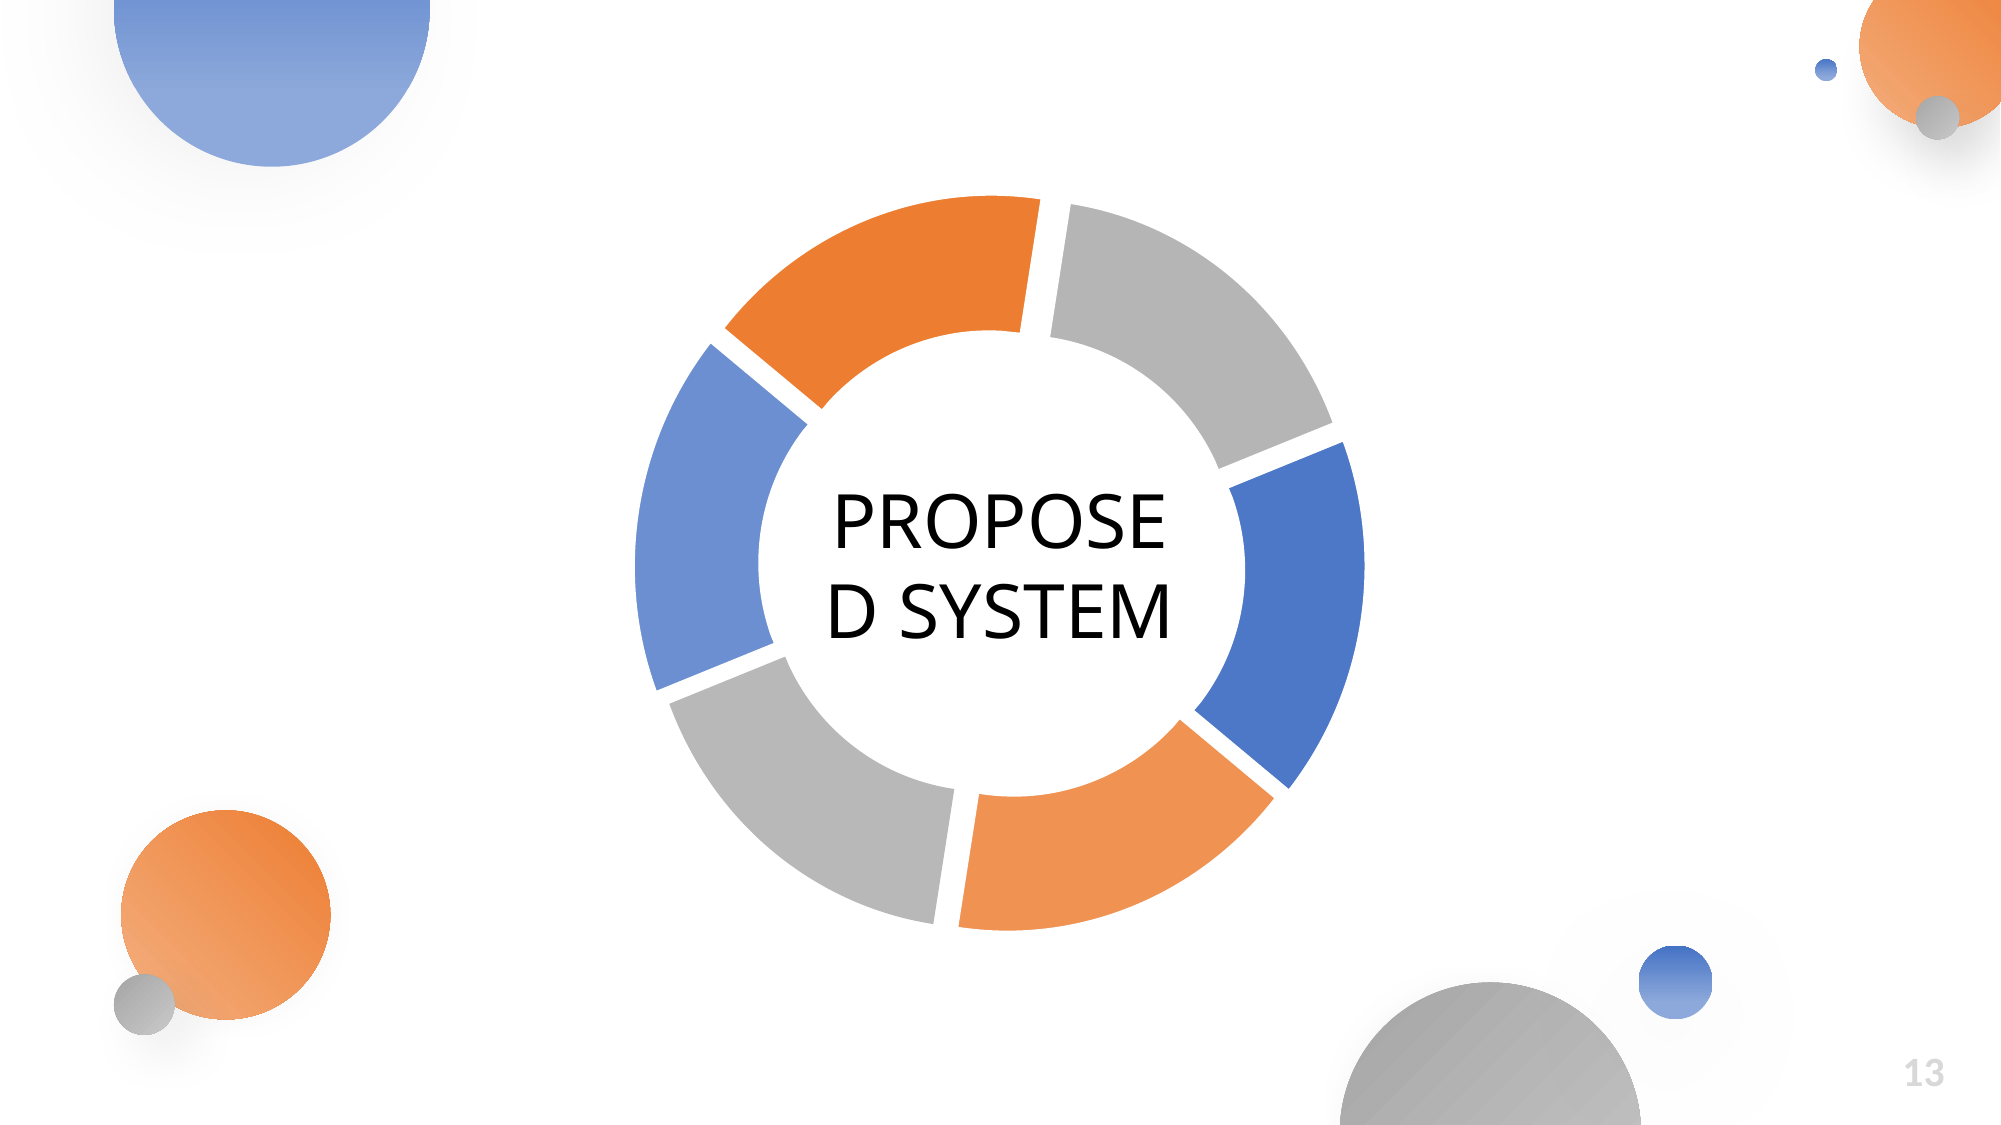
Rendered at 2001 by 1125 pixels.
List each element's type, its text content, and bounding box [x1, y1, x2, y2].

text_box [1192, 440, 1366, 791]
text_box [633, 341, 810, 693]
text_box [121, 810, 331, 1020]
text_box [1638, 945, 1713, 1020]
text_box PROPOSED SYSTEM [804, 465, 1196, 661]
text_box [723, 194, 1042, 411]
text_box [1340, 982, 1641, 1125]
text_box [114, 0, 430, 167]
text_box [1833, 0, 2000, 151]
text_box [113, 974, 175, 1035]
text_box [957, 717, 1276, 932]
text_box [1048, 202, 1334, 471]
text_box [669, 656, 955, 925]
